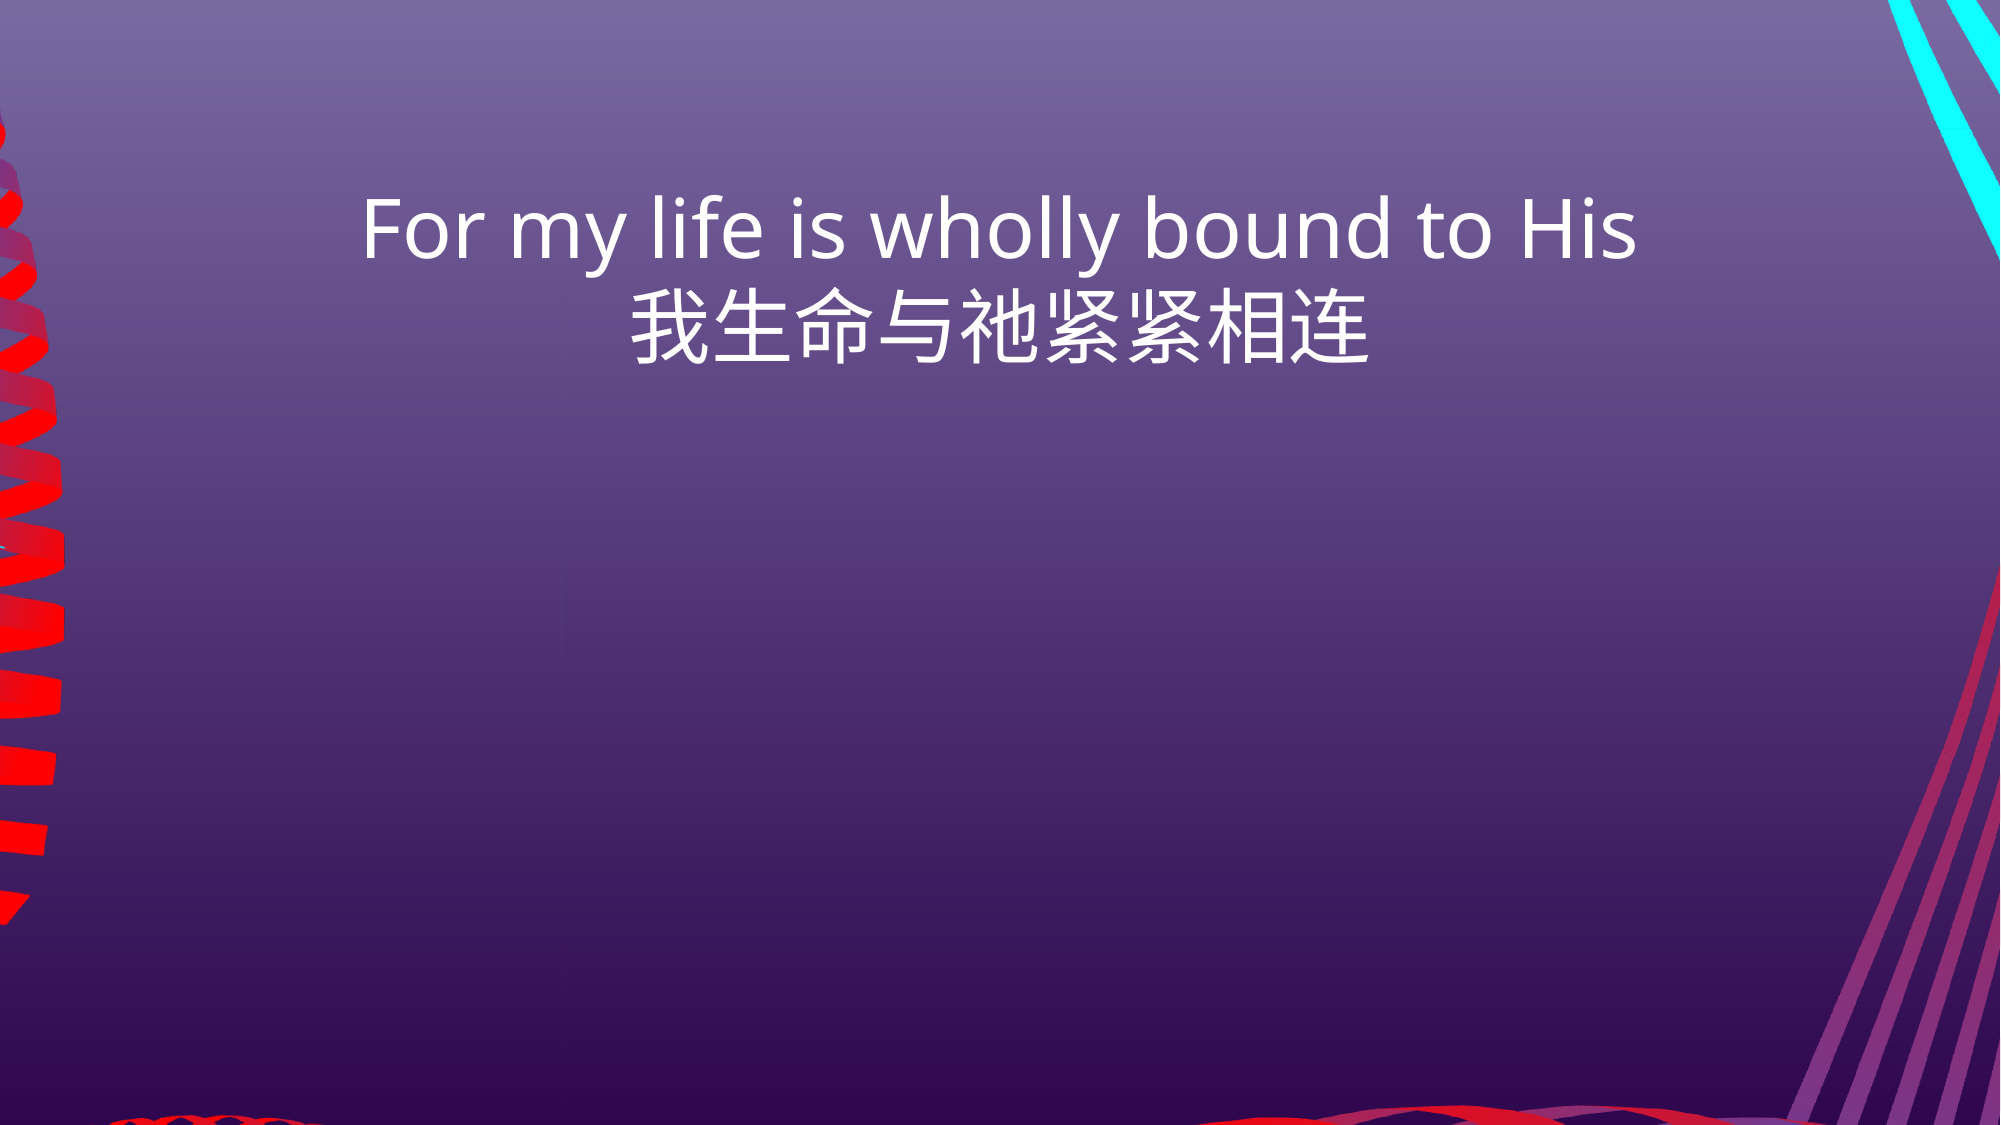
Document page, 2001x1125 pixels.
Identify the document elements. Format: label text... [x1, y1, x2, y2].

text_box For my life is wholly bound to His 我生命与祂紧紧相连 [99, 168, 1900, 382]
picture [0, 0, 2001, 1125]
